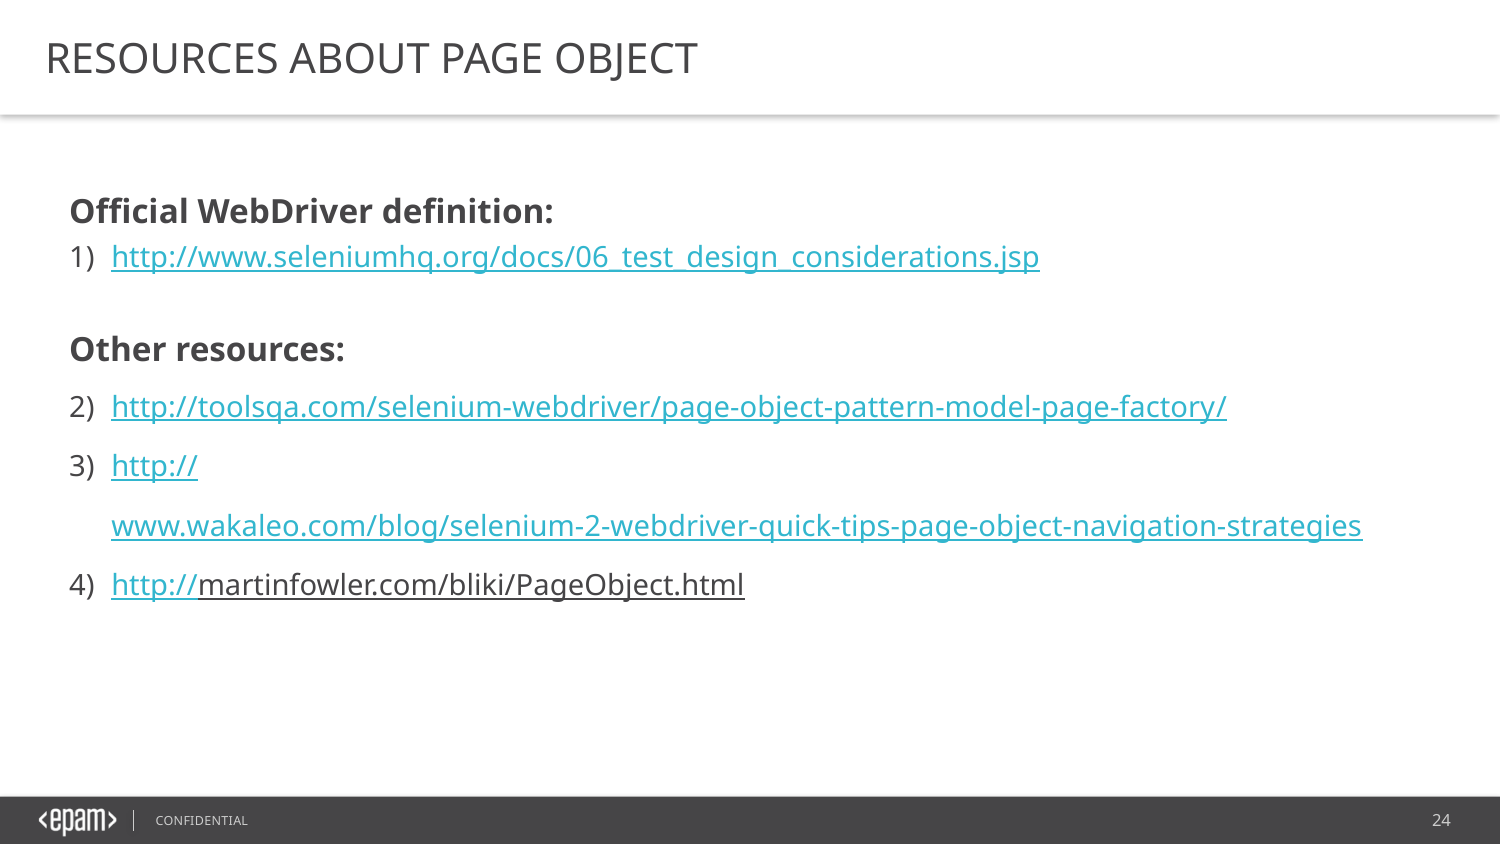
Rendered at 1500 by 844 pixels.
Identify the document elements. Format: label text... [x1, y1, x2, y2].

list Official WebDriver definition: http://www.seleniumhq.org/docs/06_test_design_considerations.jsp Other resources: http://toolsqa.com/selenium-webdriver/page-object-pattern-model-page-factory/ http://www.wakaleo.com/blog/selenium-2-webdriver-quick-tips-page-object-navigation-strategies http://martinfowler.com/bliki/PageObject.html [57, 176, 1426, 732]
picture [38, 808, 117, 837]
list RESOURCES ABOUT PAGE OBJECT [0, 0, 1500, 115]
